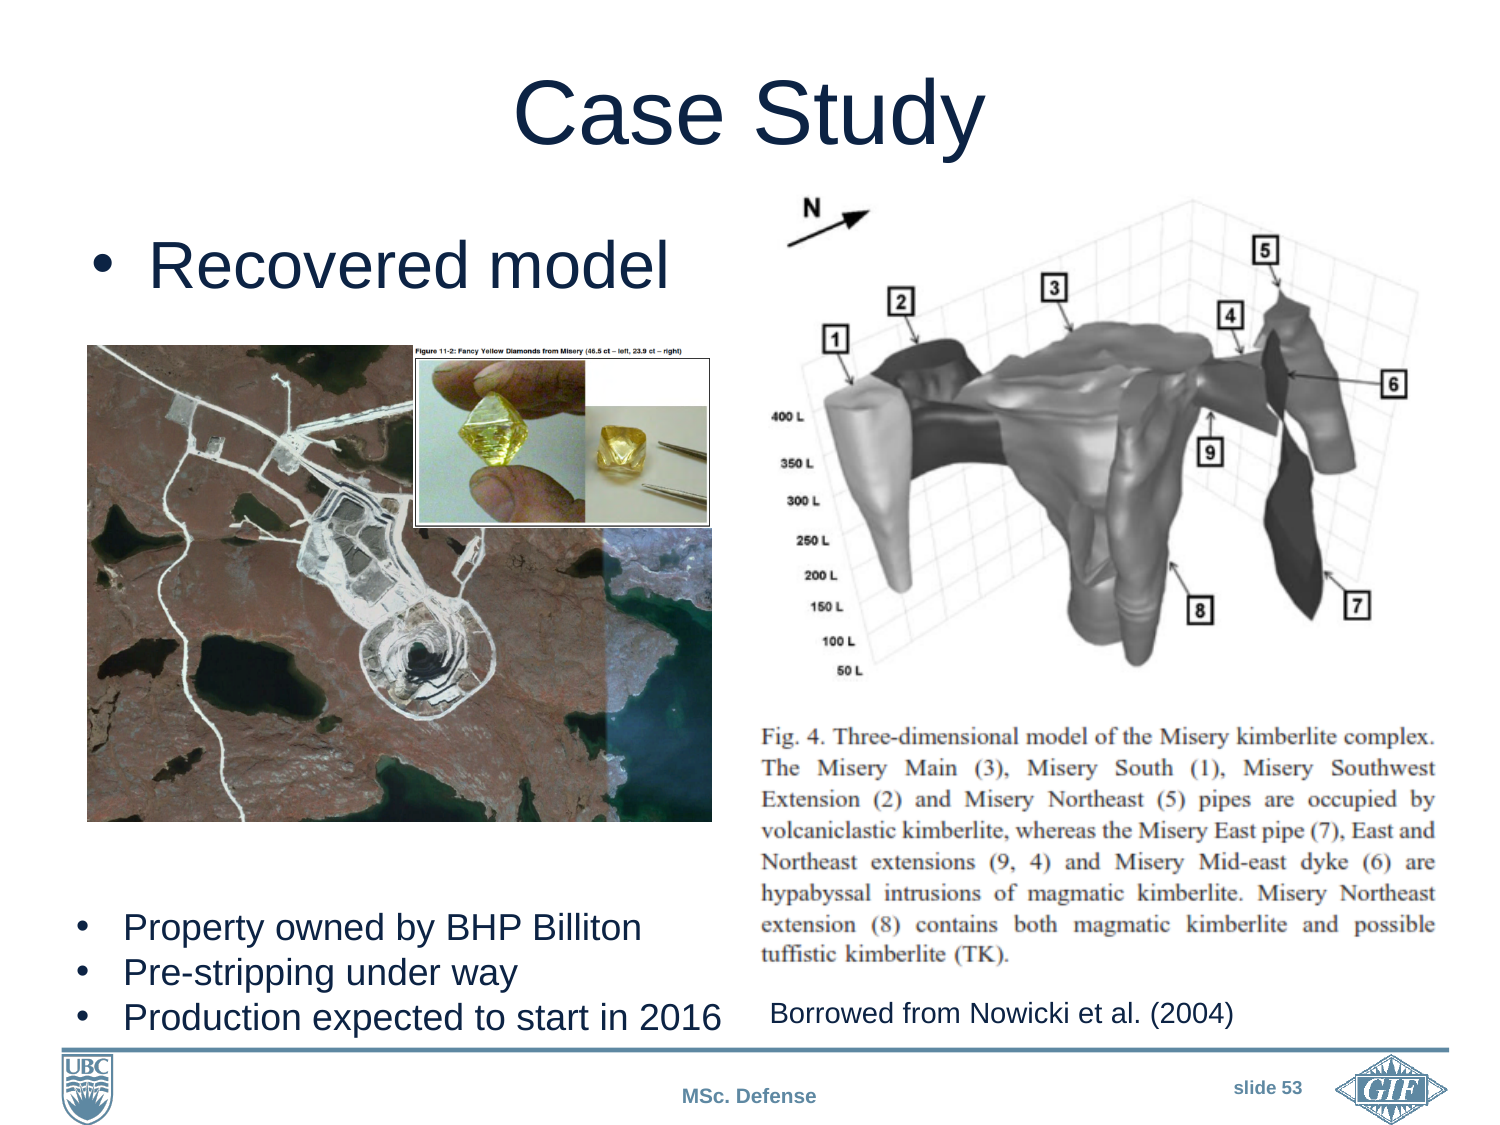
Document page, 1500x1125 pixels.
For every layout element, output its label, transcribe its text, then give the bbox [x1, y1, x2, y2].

text_box Property owned by BHP Billiton Pre-stripping under way Production expected to start in 2016 [61, 895, 738, 1091]
picture [61, 1091, 118, 1125]
text_box Case Study [74, 45, 1425, 233]
text_box Recovered model [77, 233, 748, 957]
picture [753, 170, 1472, 998]
picture [87, 345, 712, 823]
text_box Borrowed from Nowicki et al. (2004) [754, 1006, 1250, 1038]
picture [1333, 1053, 1448, 1125]
